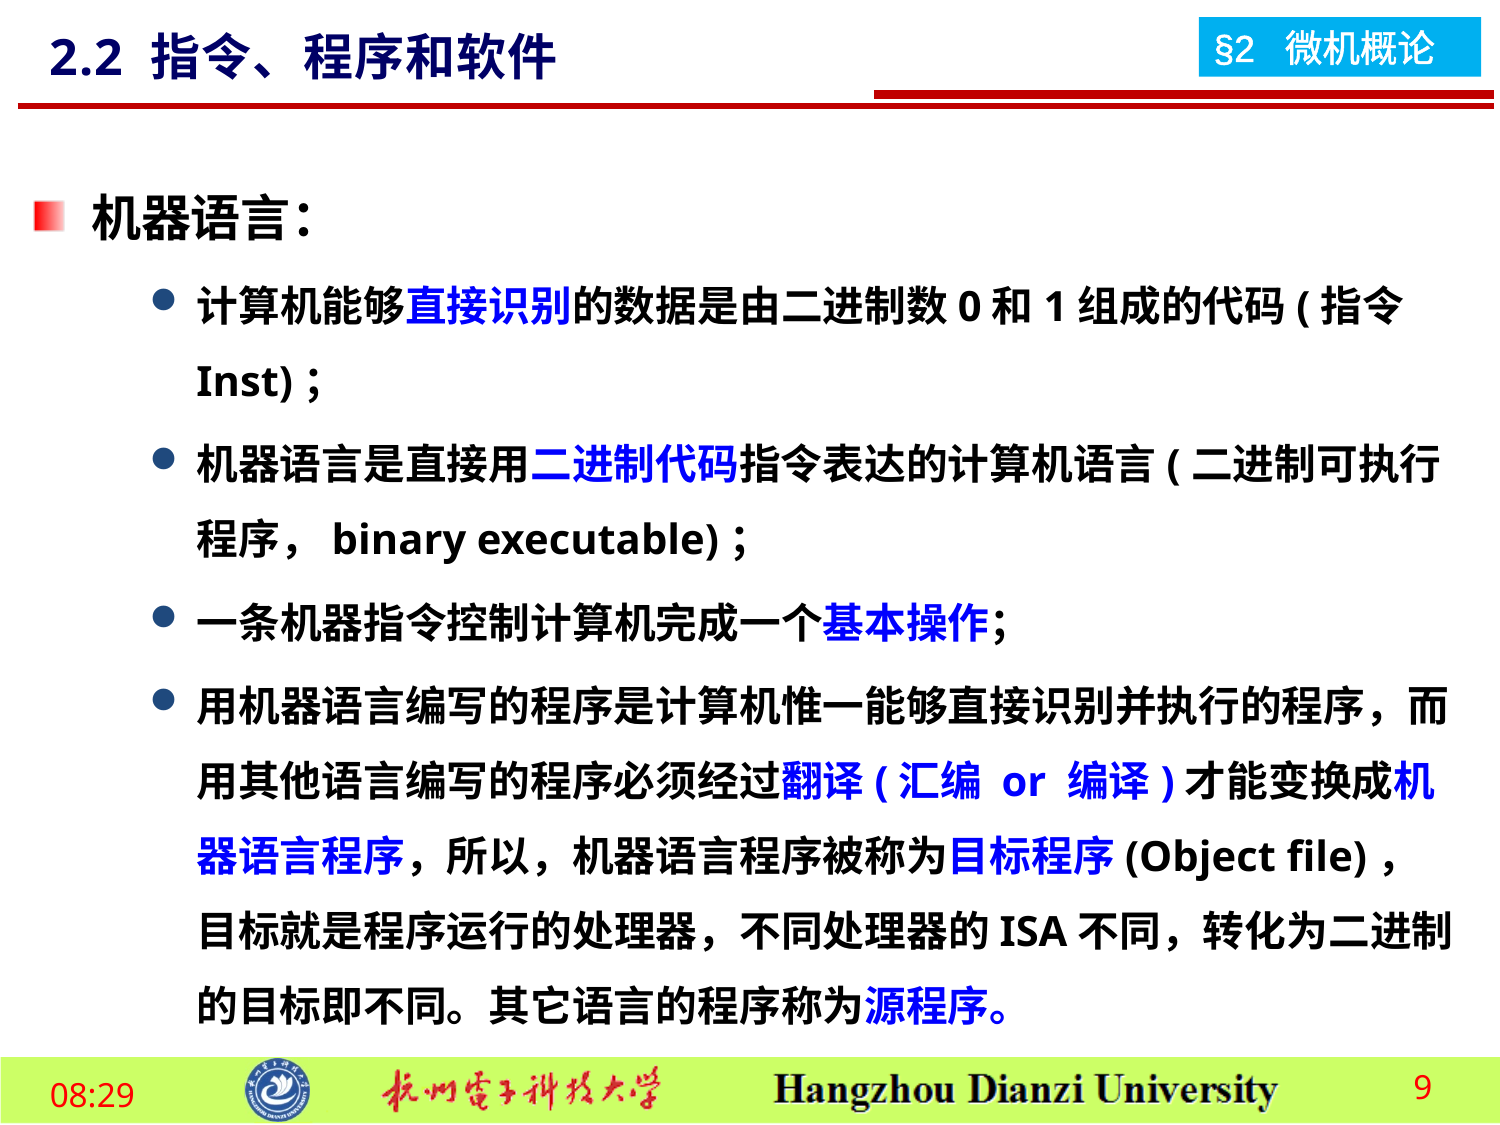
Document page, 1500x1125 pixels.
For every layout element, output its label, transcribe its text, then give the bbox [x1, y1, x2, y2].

text_box 2.2 指令、程序和软件 [35, 17, 996, 93]
picture [0, 1057, 1500, 1125]
picture [32, 199, 68, 235]
list 机器语言： 计算机能够直接识别的数据是由二进制数0和1组成的代码(指令Inst)； 机器语言是直接用二进制代码指令表达的计算机语言(二进制可执行程序，binary executable)； 一条机器指令控制计算机完成一个基本操作； 用机器语言编写的程序是计算机惟一能够直接识别并执行的程序，而用其他语言编写的程序必须经过翻译(汇编 or 编译)才能变换成机器语言程序，所以，机器语言程序被称为目标程序(Object file)，目标就是程序运行的处理器，不同处理器的ISA不同，转化为二进制的目标即不同。其它语言的程序称为源程序。 [17, 149, 1471, 899]
